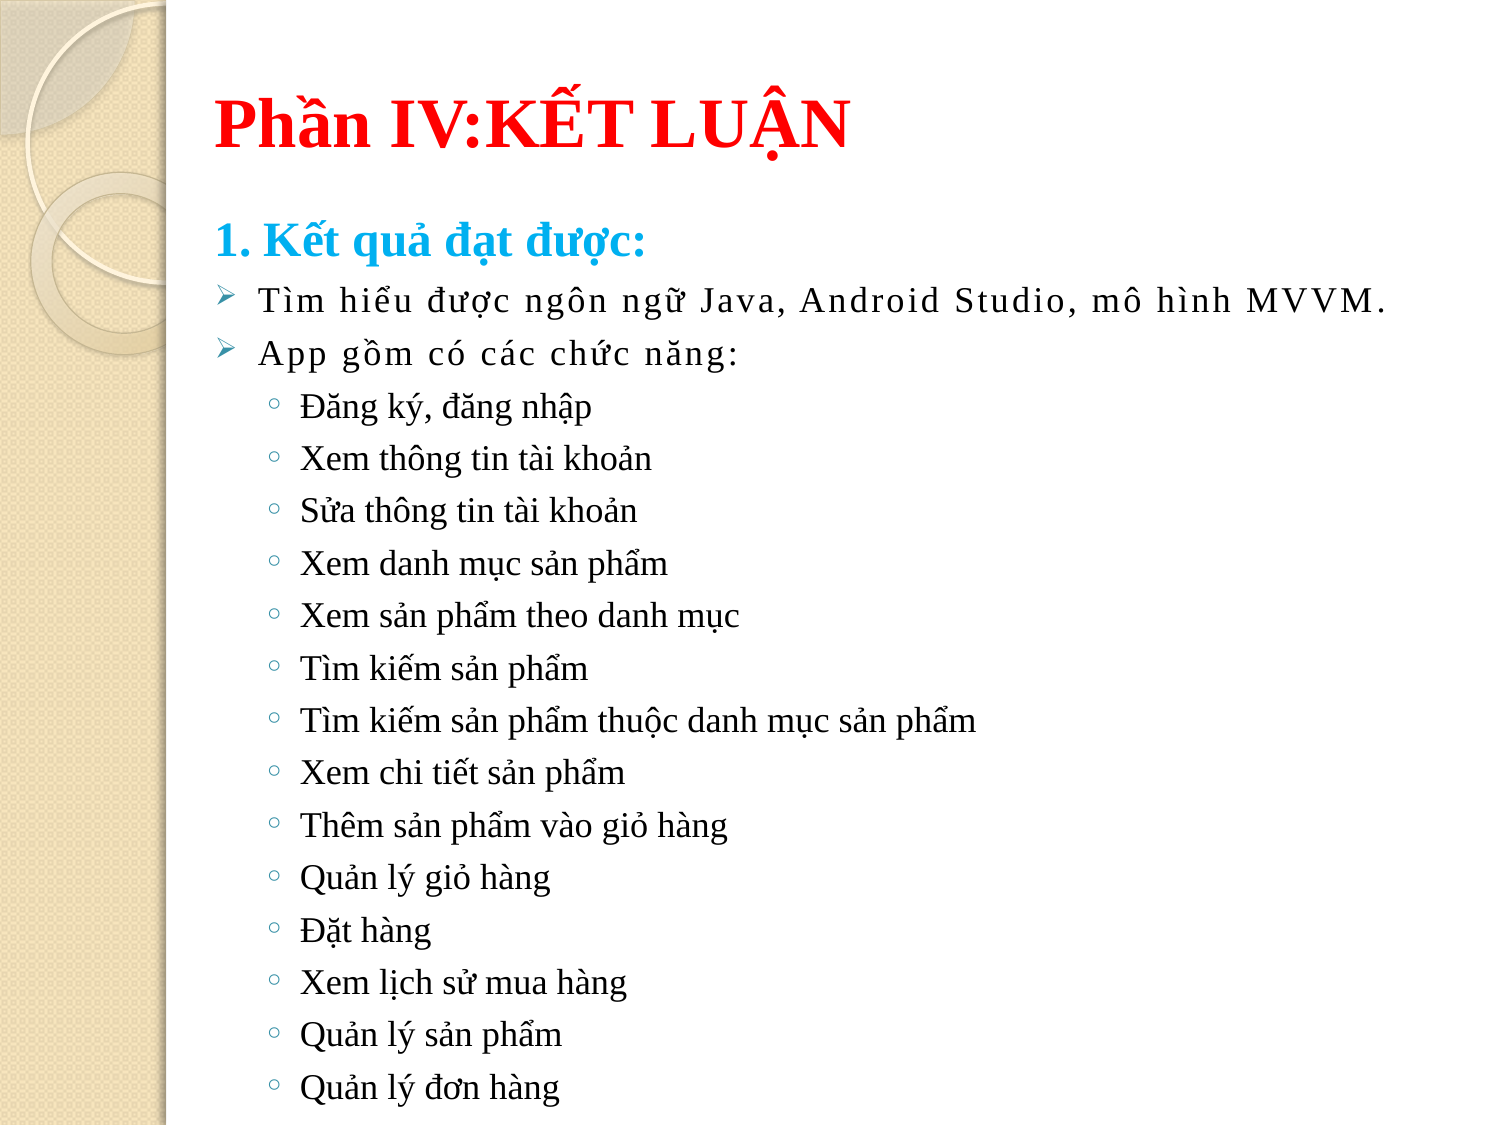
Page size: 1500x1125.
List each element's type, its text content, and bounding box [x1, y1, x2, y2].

text_box Phần IV:KẾT LUẬN [200, 37, 1500, 200]
list 1. Kết quả đạt được: Tìm hiểu được ngôn ngữ Java, Android Studio, mô hình MVVM. App gồm có các chức năng: Đăng ký, đăng nhập Xem thông tin tài khoản Sửa thông tin tài khoản Xem danh mục sản phẩm Xem sản phẩm theo danh mục Tìm kiếm sản phẩm Tìm kiếm sản phẩm thuộc danh mục sản phẩm Xem chi tiết sản phẩm Thêm sản phẩm vào giỏ hàng Quản lý giỏ hàng Đặt hàng Xem lịch sử mua hàng Quản lý sản phẩm Quản lý đơn hàng [187, 200, 1488, 1125]
